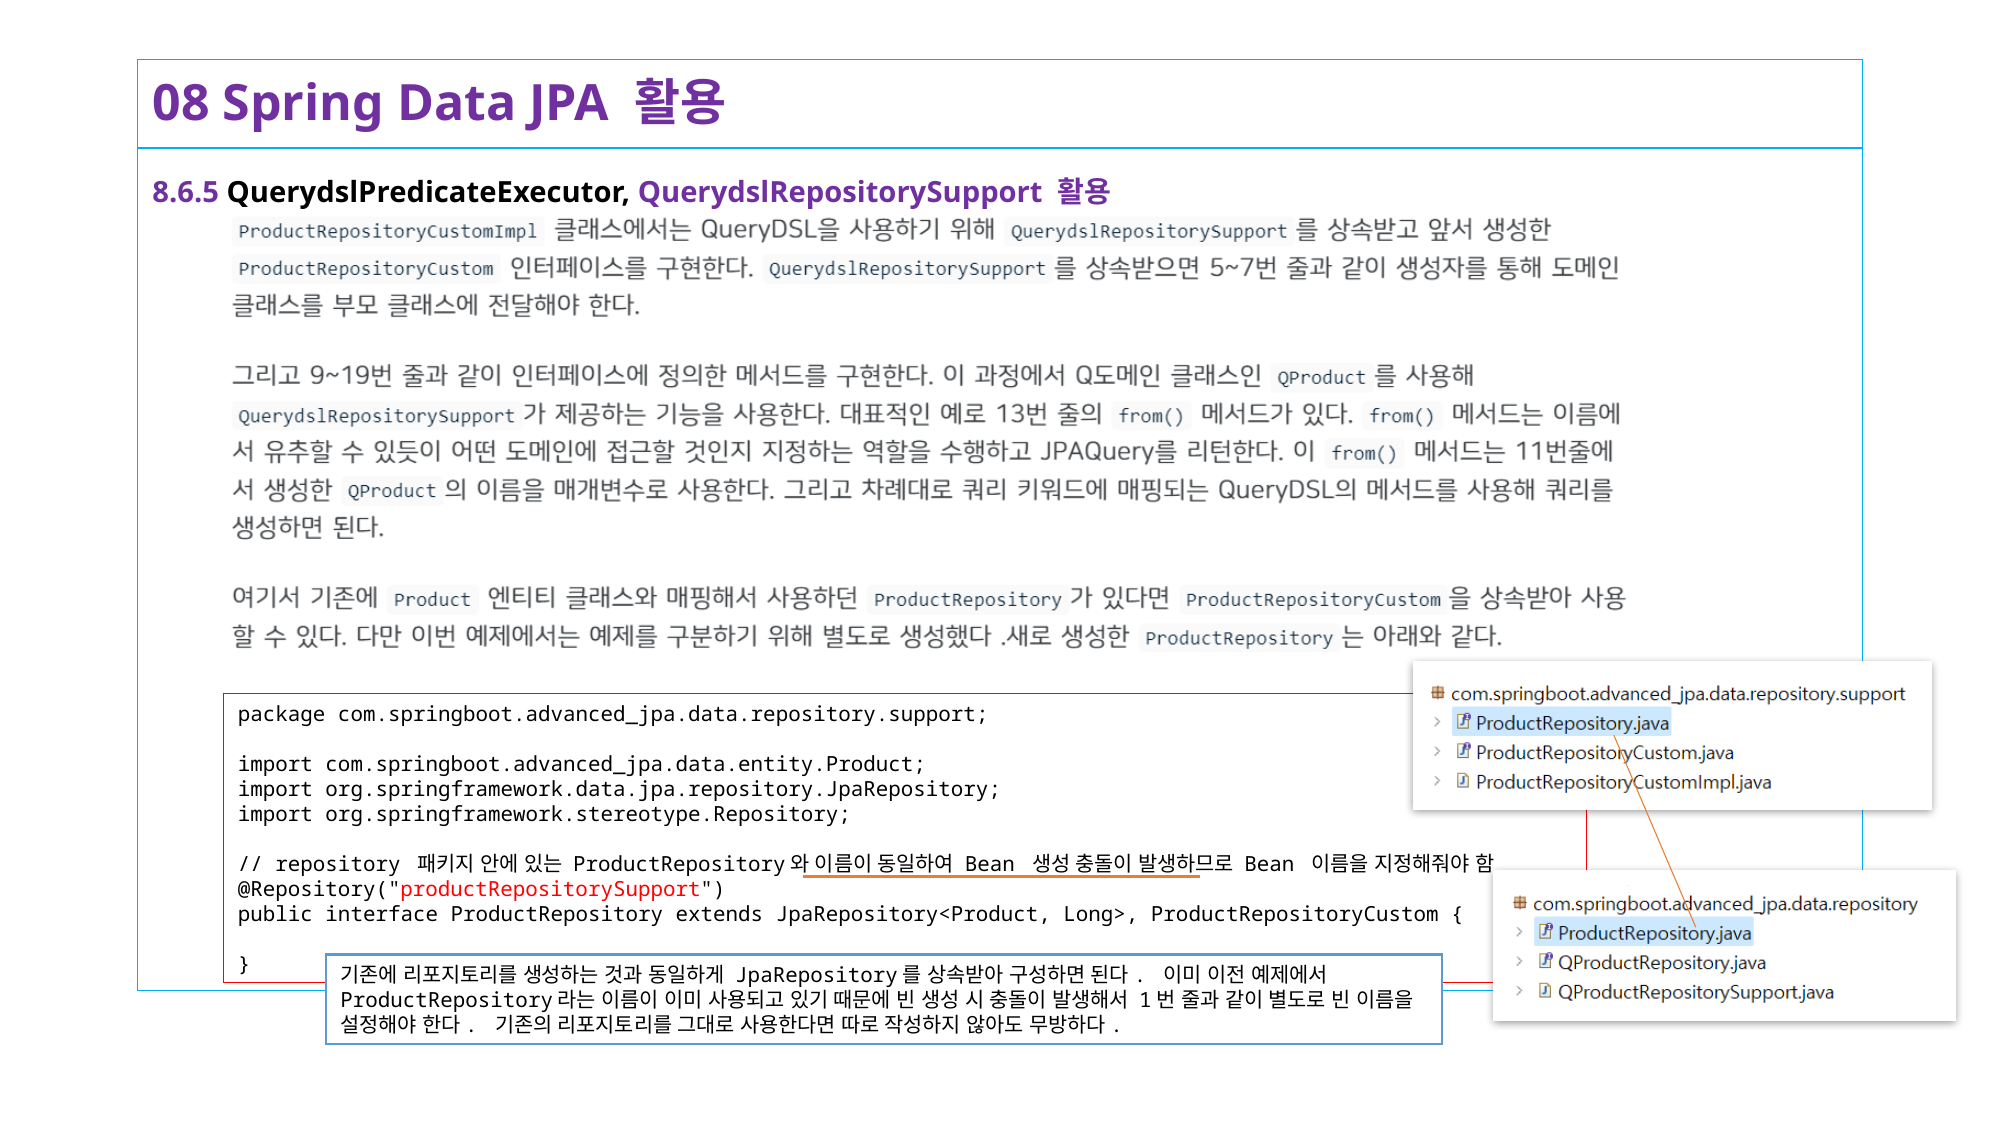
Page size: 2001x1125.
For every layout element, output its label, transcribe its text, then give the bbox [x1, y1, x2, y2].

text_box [1613, 735, 1696, 928]
title 08 Spring Data JPA 활용 [137, 59, 1863, 148]
picture [1507, 884, 1942, 1007]
text_box 기존에 리포지토리를 생성하는 것과 동일하게 JpaRepository를 상속받아 구성하면 된다. 이미 이전 예제에서 ProductRepository라는 이름이 이미 사용되고 있기 때문에 빈 생성 시 충돌이 발생해서 1번 줄과 같이 별도로 빈 이름을 설정해야 한다. 기존의 리포지토리를 그대로 사용한다면 따로 작성하지 않아도 무방하다. [325, 953, 1443, 1045]
text_box package com.springboot.advanced_jpa.data.repository.support; import com.springboot.advanced_jpa.data.entity.Product; import org.springframework.data.jpa.repository.JpaRepository; import org.springframework.stereotype.Repository; // repository 패키지 안에 있는 ProductRepository와 이름이 동일하여 Bean 생성 충돌이 발생하므로 Bean 이름을 지정해줘야 함 @Repository("productRepositorySupport") public interface ProductRepository extends JpaRepository<Product, Long>, ProductRepositoryCustom { } [223, 693, 1587, 983]
list 8.6.5 QuerydslPredicateExecutor, QuerydslRepositorySupport 활용 [137, 148, 1863, 991]
picture [223, 198, 1642, 672]
picture [1427, 675, 1918, 796]
